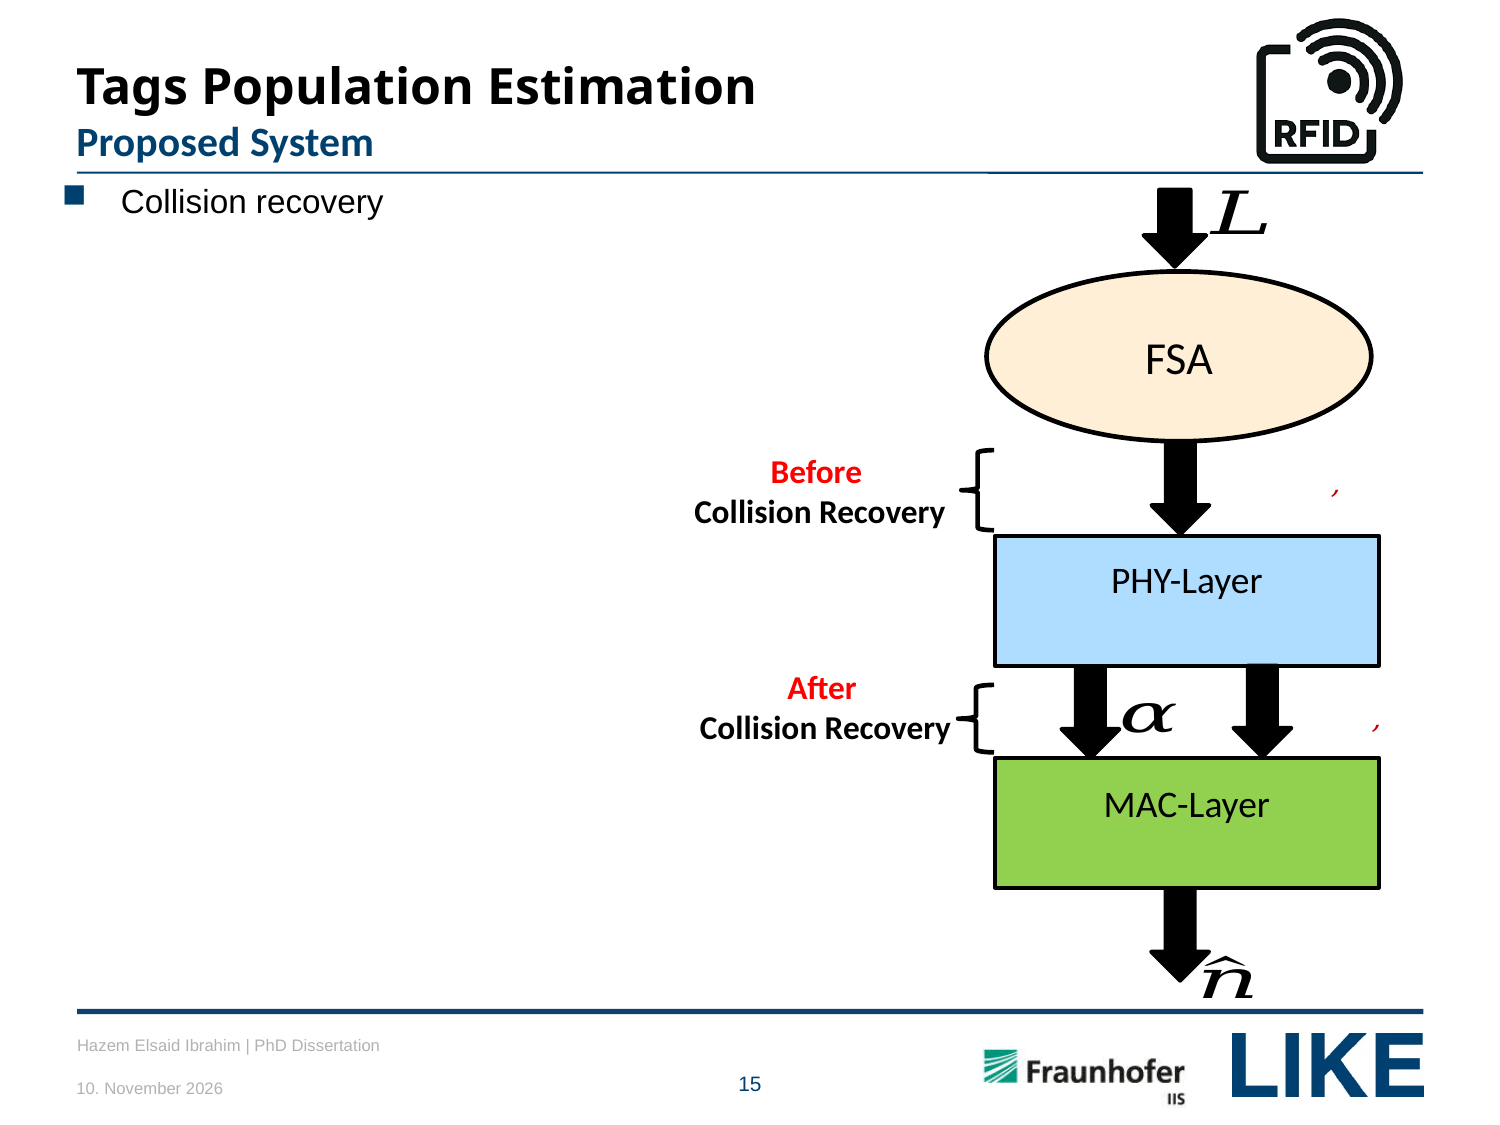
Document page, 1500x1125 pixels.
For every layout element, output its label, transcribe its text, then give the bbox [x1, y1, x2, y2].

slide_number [76, 1077, 427, 1099]
text_box FSA [986, 271, 1372, 442]
text_box [960, 449, 995, 531]
footer Hazem Elsaid Ibrahim | PhD Dissertation [77, 1035, 552, 1056]
picture [1232, 1033, 1424, 1097]
text_box [1141, 187, 1209, 269]
picture [974, 1022, 1193, 1116]
text_box [1149, 887, 1211, 983]
text_box Before Collision Recovery [679, 442, 961, 538]
title Tags Population Estimation Proposed System [76, 54, 1229, 166]
text_box [1231, 663, 1294, 759]
picture [1234, 16, 1424, 166]
text_box After Collision Recovery [685, 658, 967, 754]
text_box [957, 684, 995, 754]
text_box [1059, 664, 1122, 761]
text_box [1149, 441, 1212, 537]
